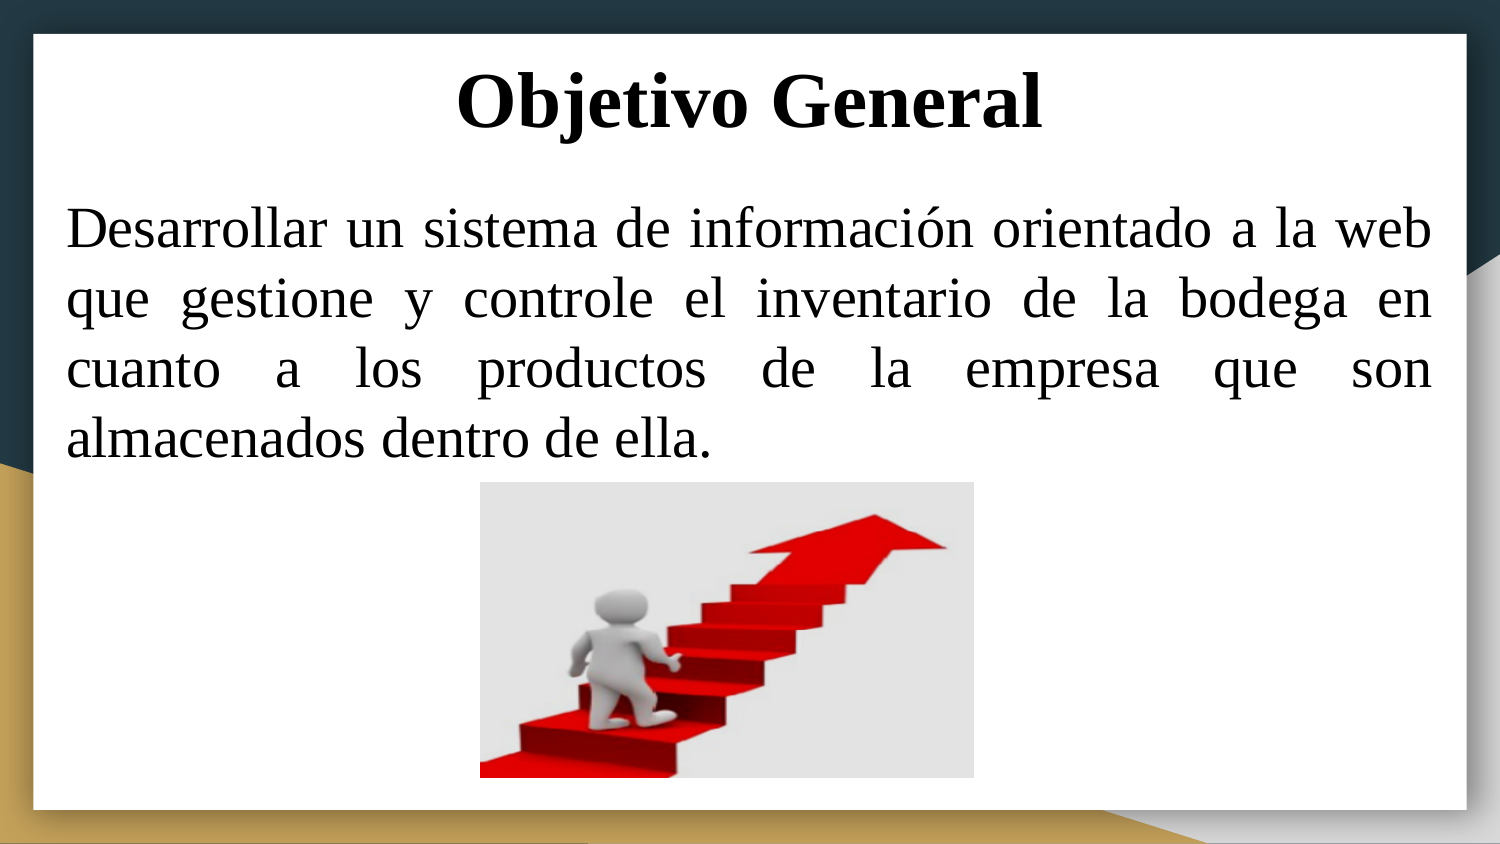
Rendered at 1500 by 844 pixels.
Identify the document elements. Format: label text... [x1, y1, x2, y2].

picture [479, 481, 974, 779]
title Objetivo General Desarrollar un sistema de información orientado a la web que gestione y controle el inventario de la bodega en cuanto a los productos de la empresa que son almacenados dentro de ella. [51, 33, 1449, 134]
